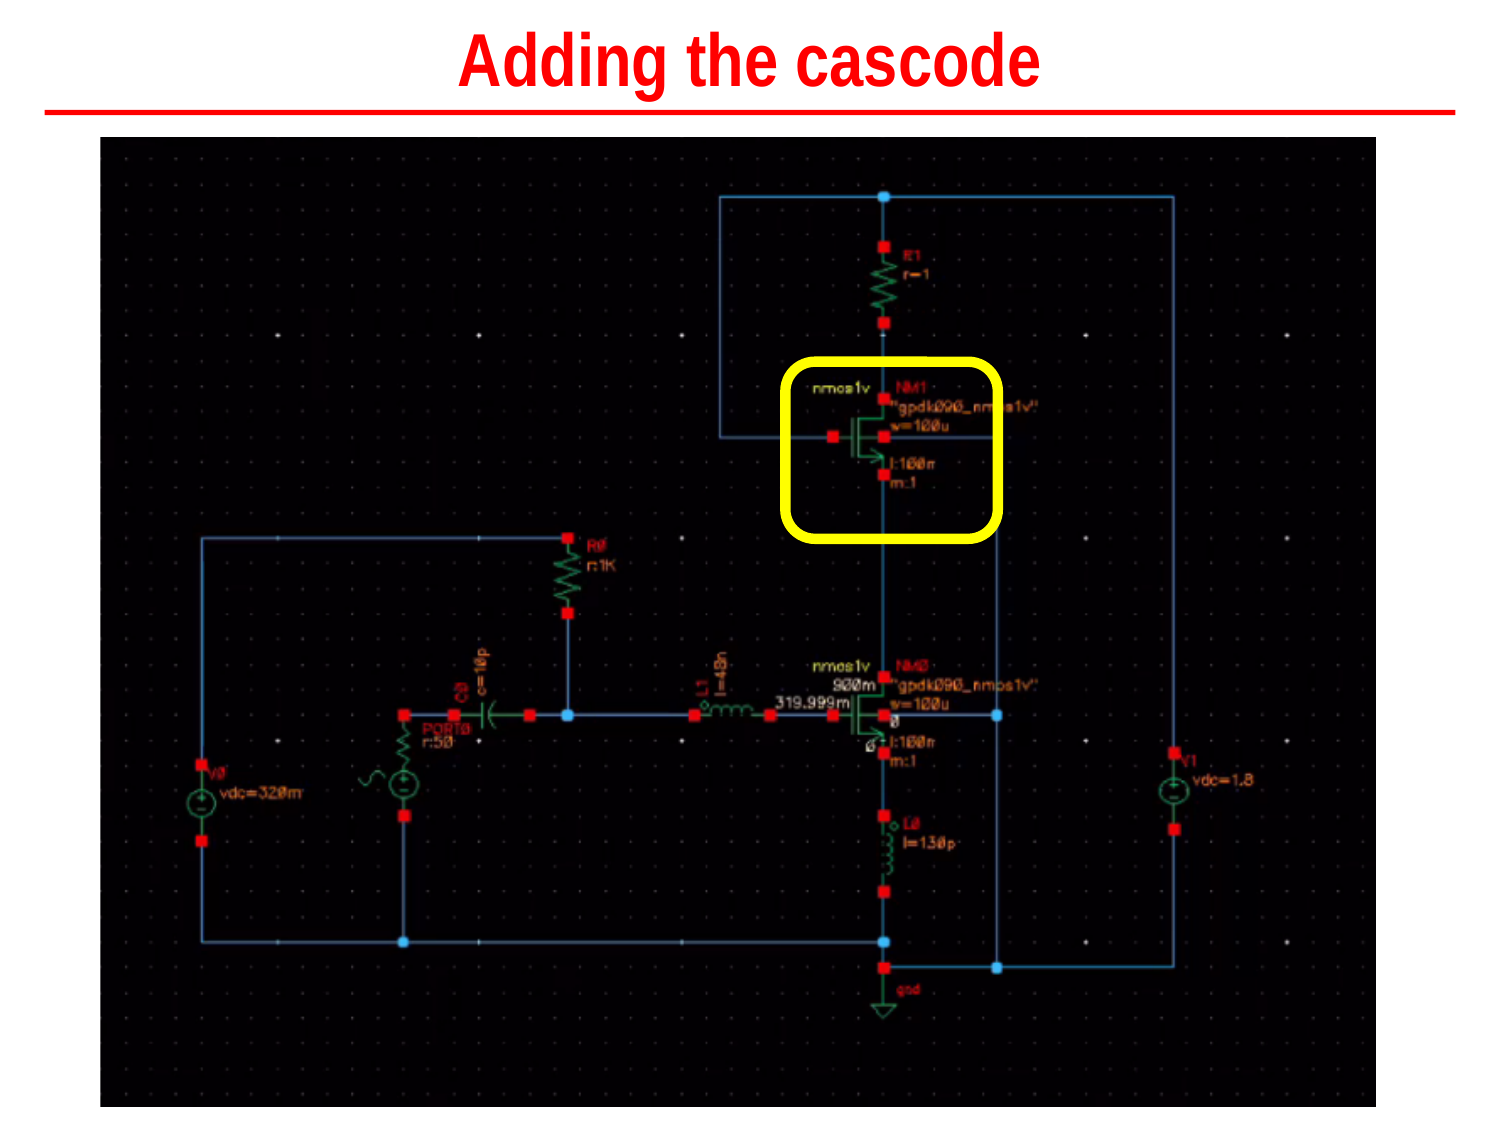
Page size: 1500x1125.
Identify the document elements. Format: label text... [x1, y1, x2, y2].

title Adding the cascode [0, 0, 1500, 114]
picture [100, 136, 1377, 1107]
